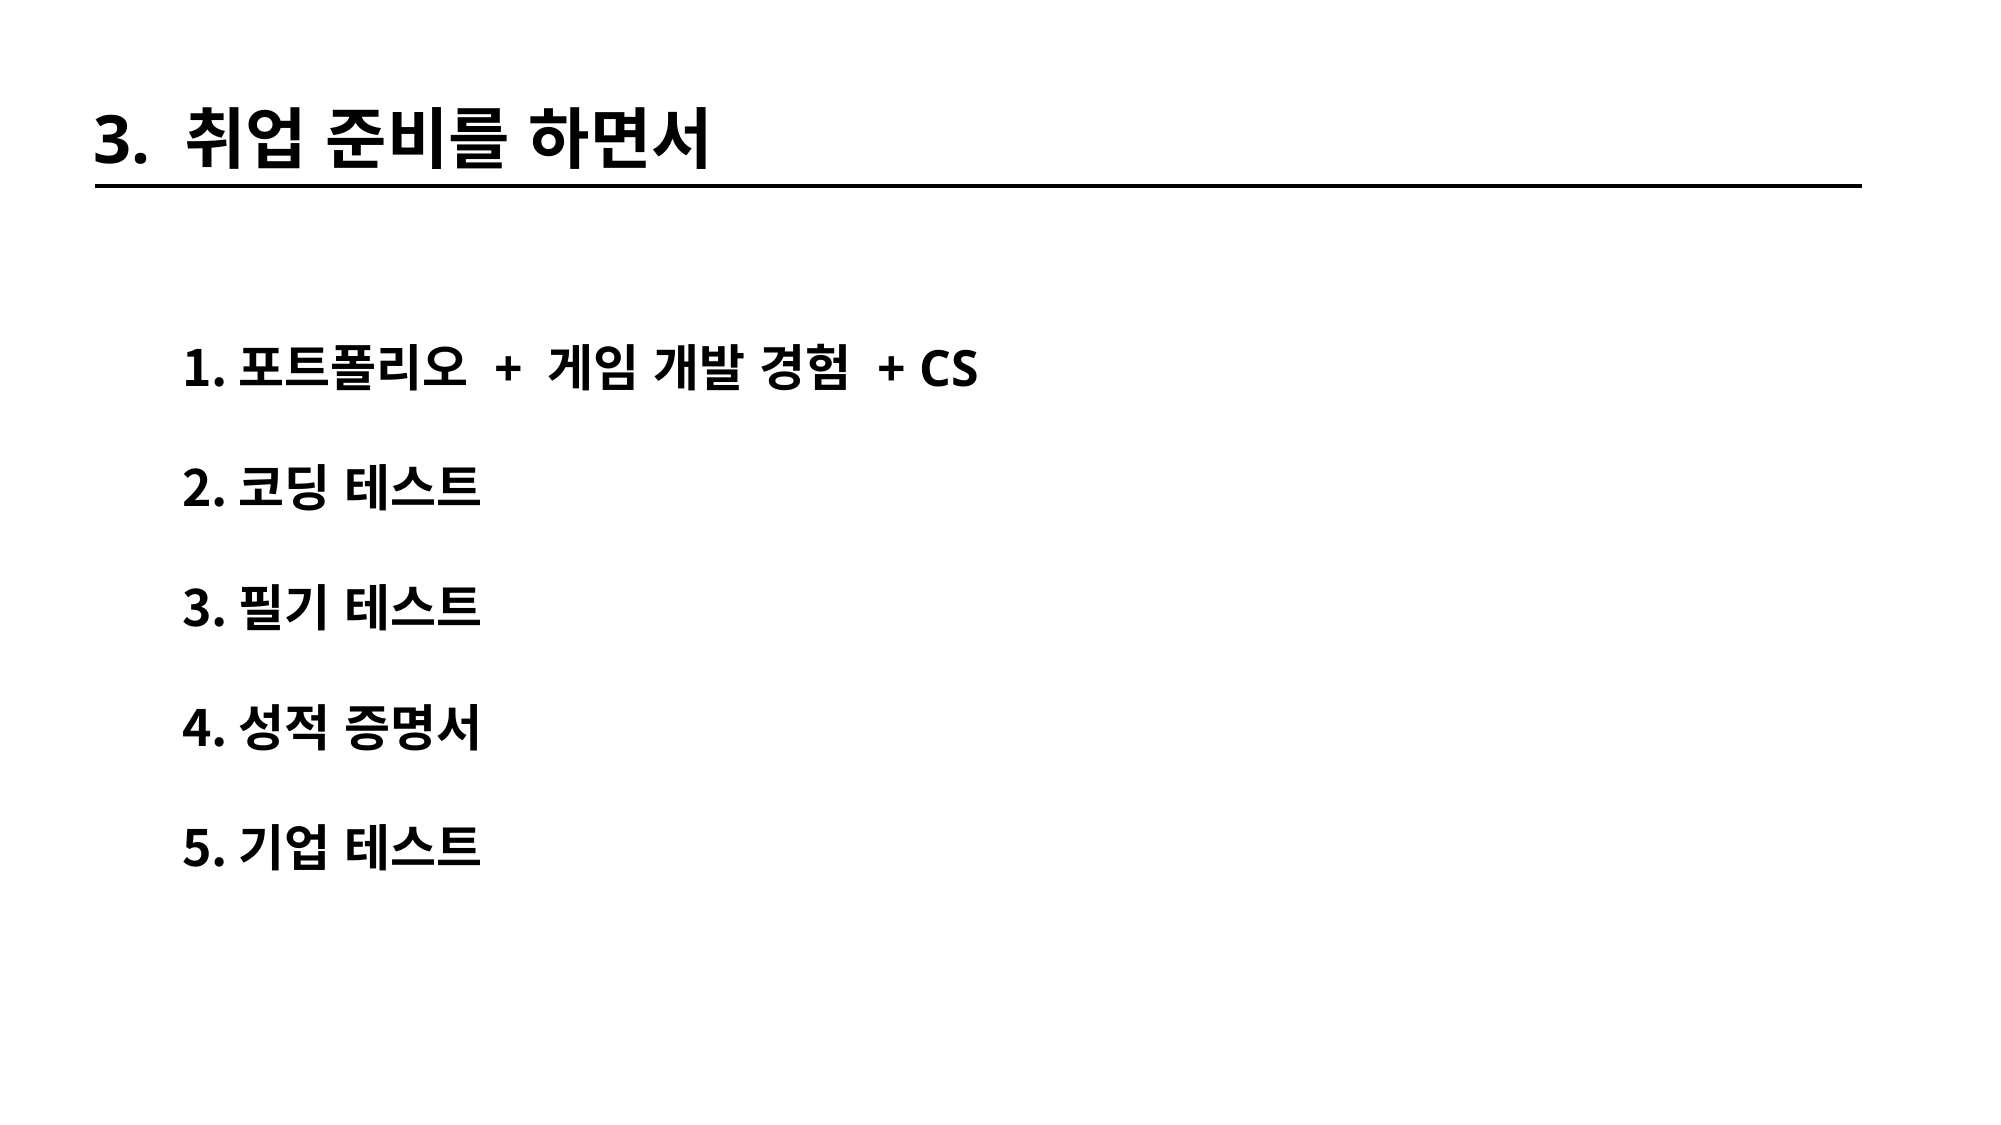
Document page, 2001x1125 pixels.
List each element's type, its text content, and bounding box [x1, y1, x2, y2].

text_box 3. 취업 준비를 하면서 [78, 90, 864, 185]
text_box 포트폴리오 + 게임 개발 경험 + CS 코딩 테스트 필기 테스트 성적 증명서 기업 테스트 [167, 329, 1435, 974]
